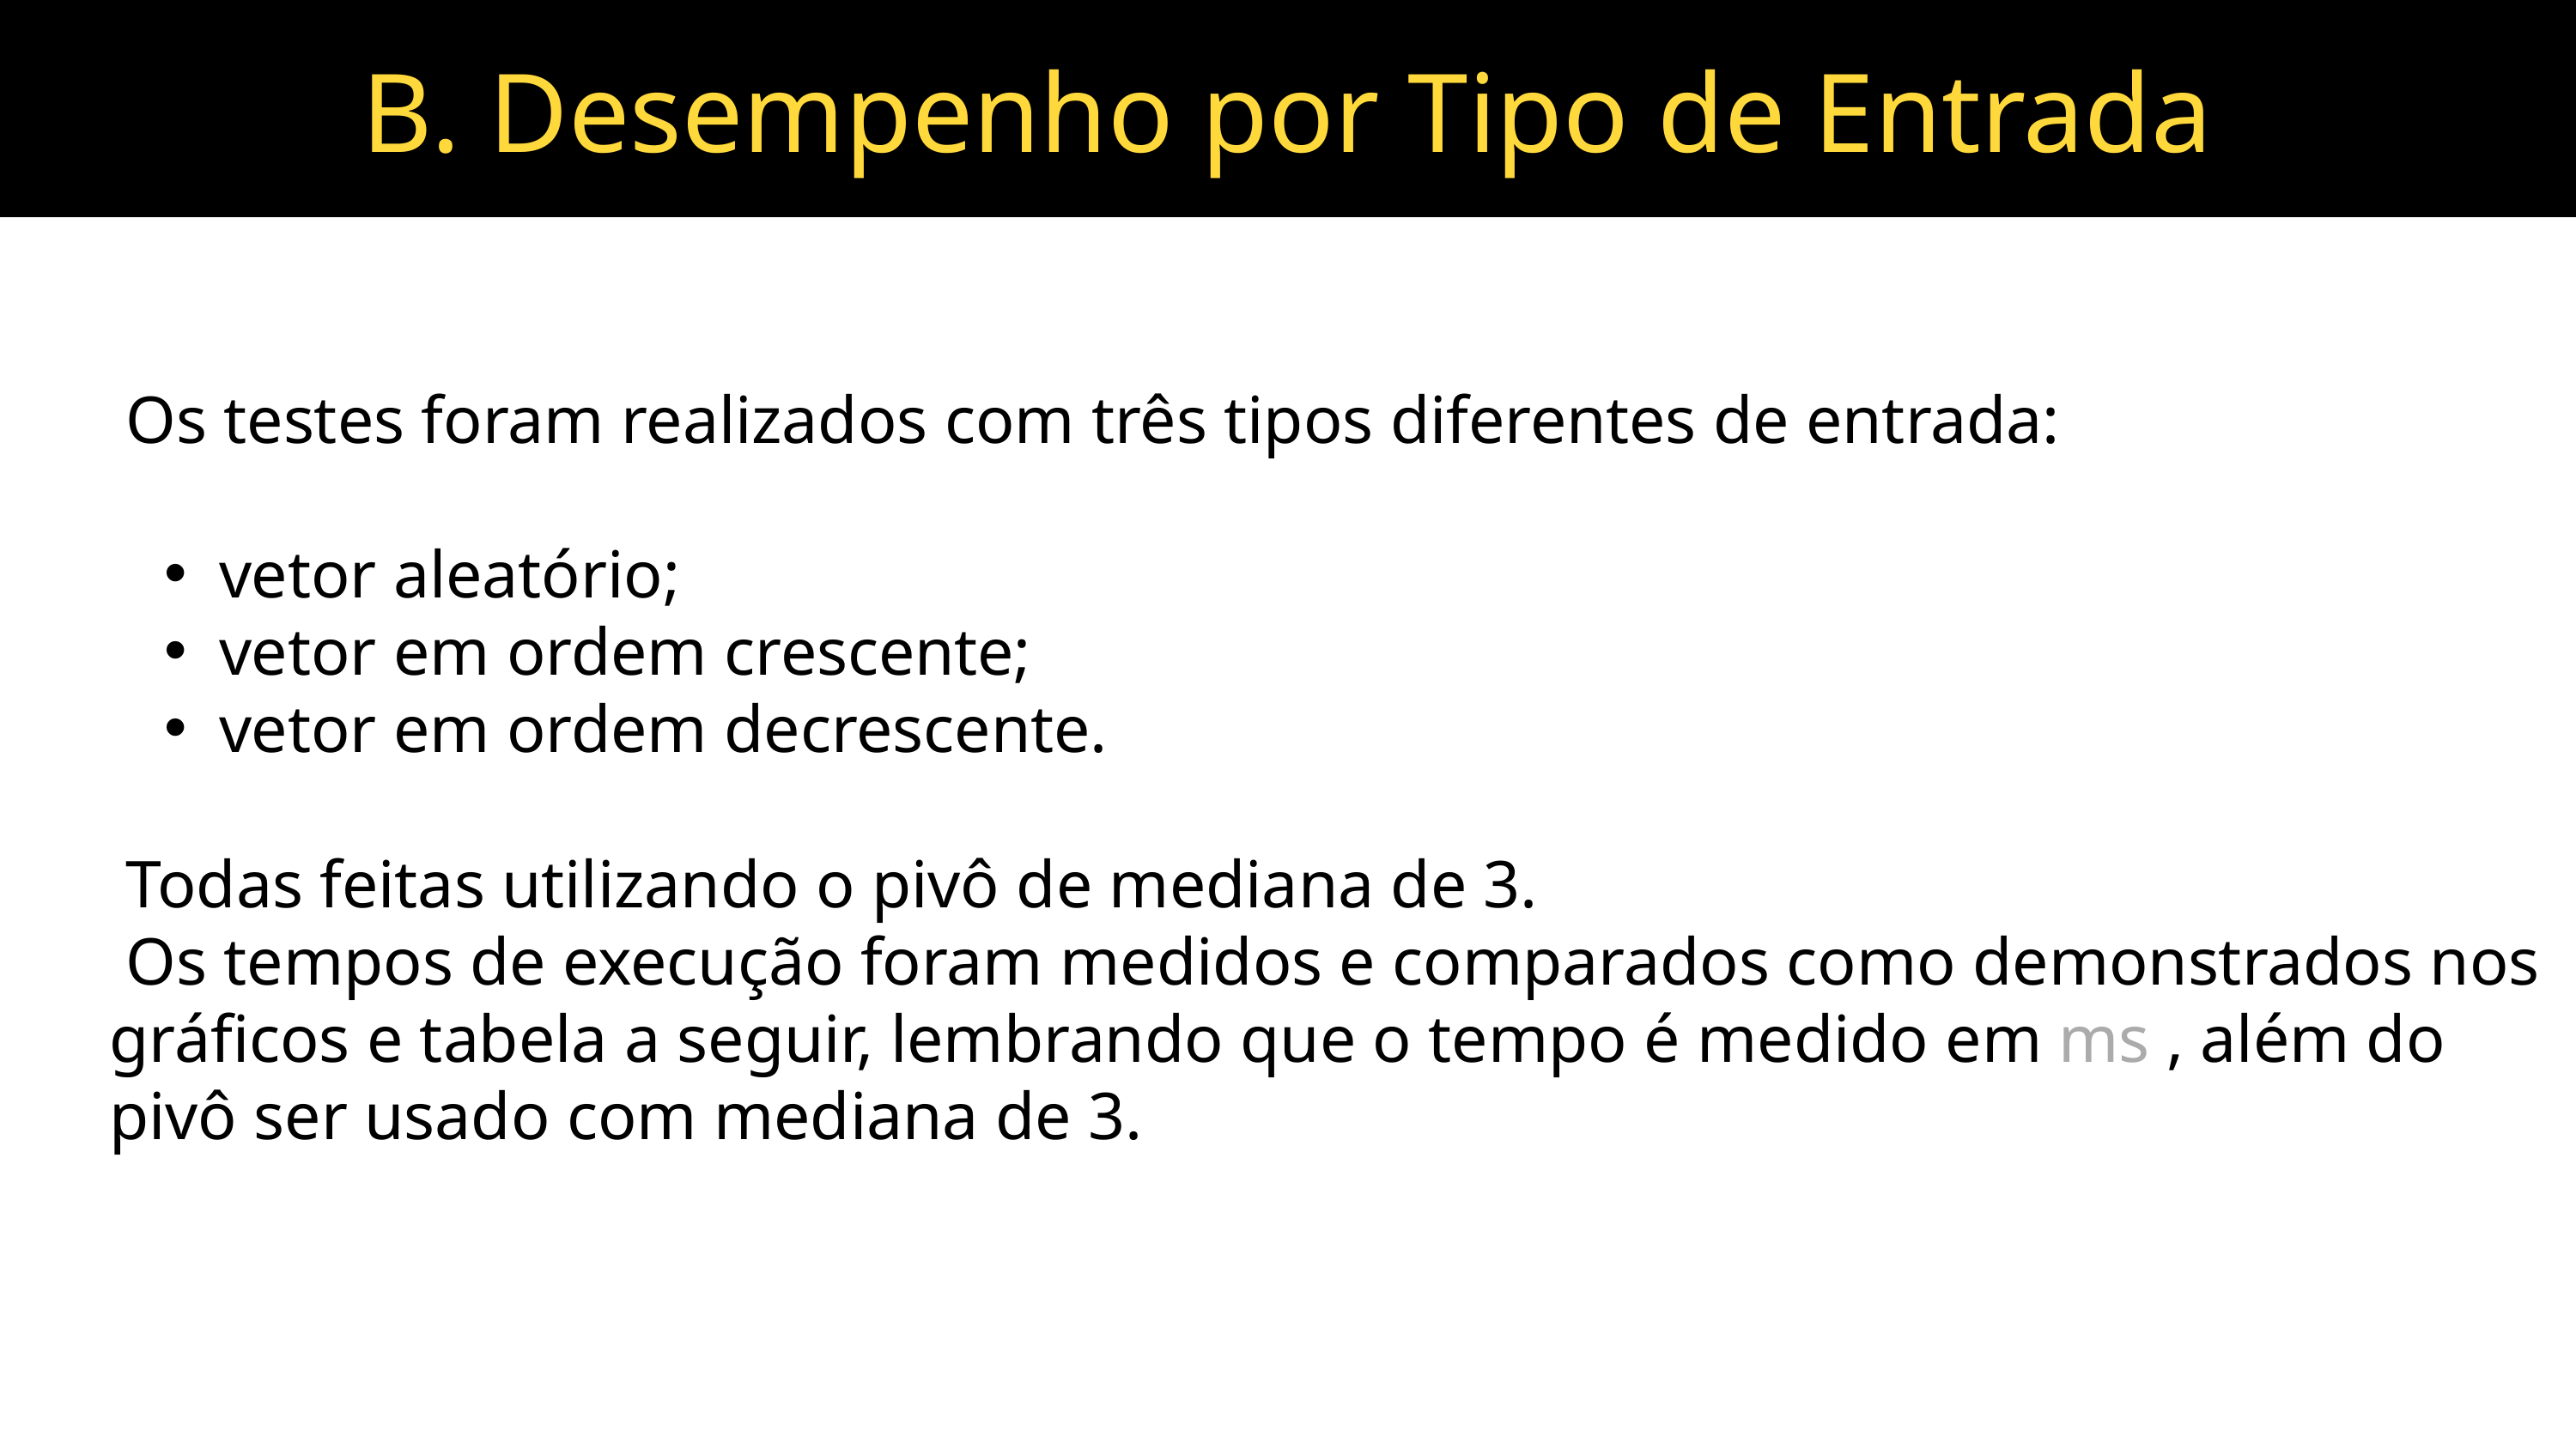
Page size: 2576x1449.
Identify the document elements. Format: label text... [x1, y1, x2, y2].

text_box Os testes foram realizados com três tipos diferentes de entrada: vetor aleatório; vetor em ordem crescente; vetor em ordem decrescente. Todas feitas utilizando o pivô de mediana de 3. Os tempos de execução foram medidos e comparados como demonstrados nos gráficos e tabela a seguir, lembrando que o tempo é medido em ms , além do pivô ser usado com mediana de 3. [109, 379, 2574, 1153]
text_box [0, 0, 2576, 218]
